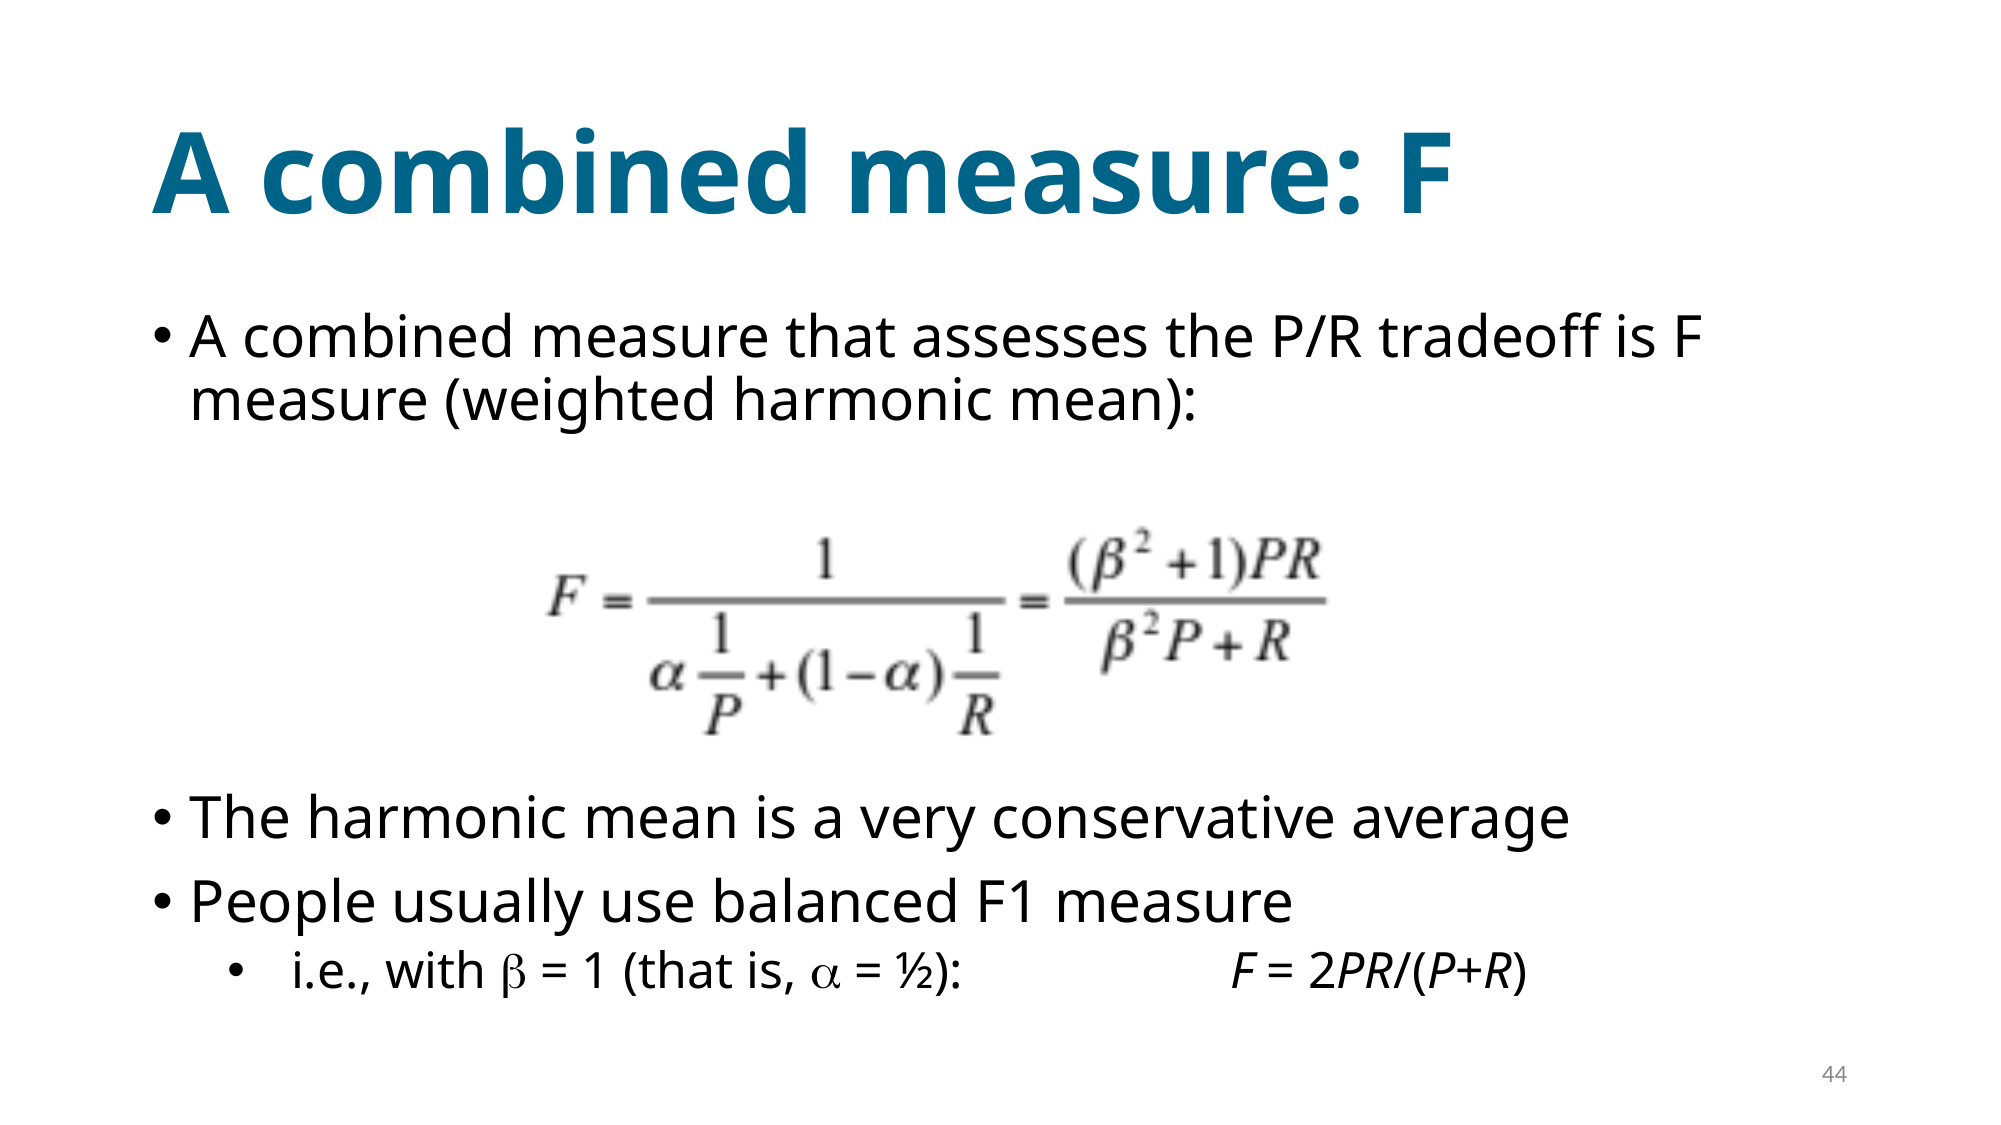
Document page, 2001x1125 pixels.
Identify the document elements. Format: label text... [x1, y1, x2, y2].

title A combined measure: F [137, 59, 1863, 278]
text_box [539, 513, 1331, 744]
slide_number 44 [1412, 1042, 1863, 1103]
list A combined measure that assesses the P/R tradeoff is F measure (weighted harmonic mean): The harmonic mean is a very conservative average People usually use balanced F1 measure i.e., with  = 1 (that is,  = ½): F = 2PR/(P+R) [137, 299, 1863, 1066]
